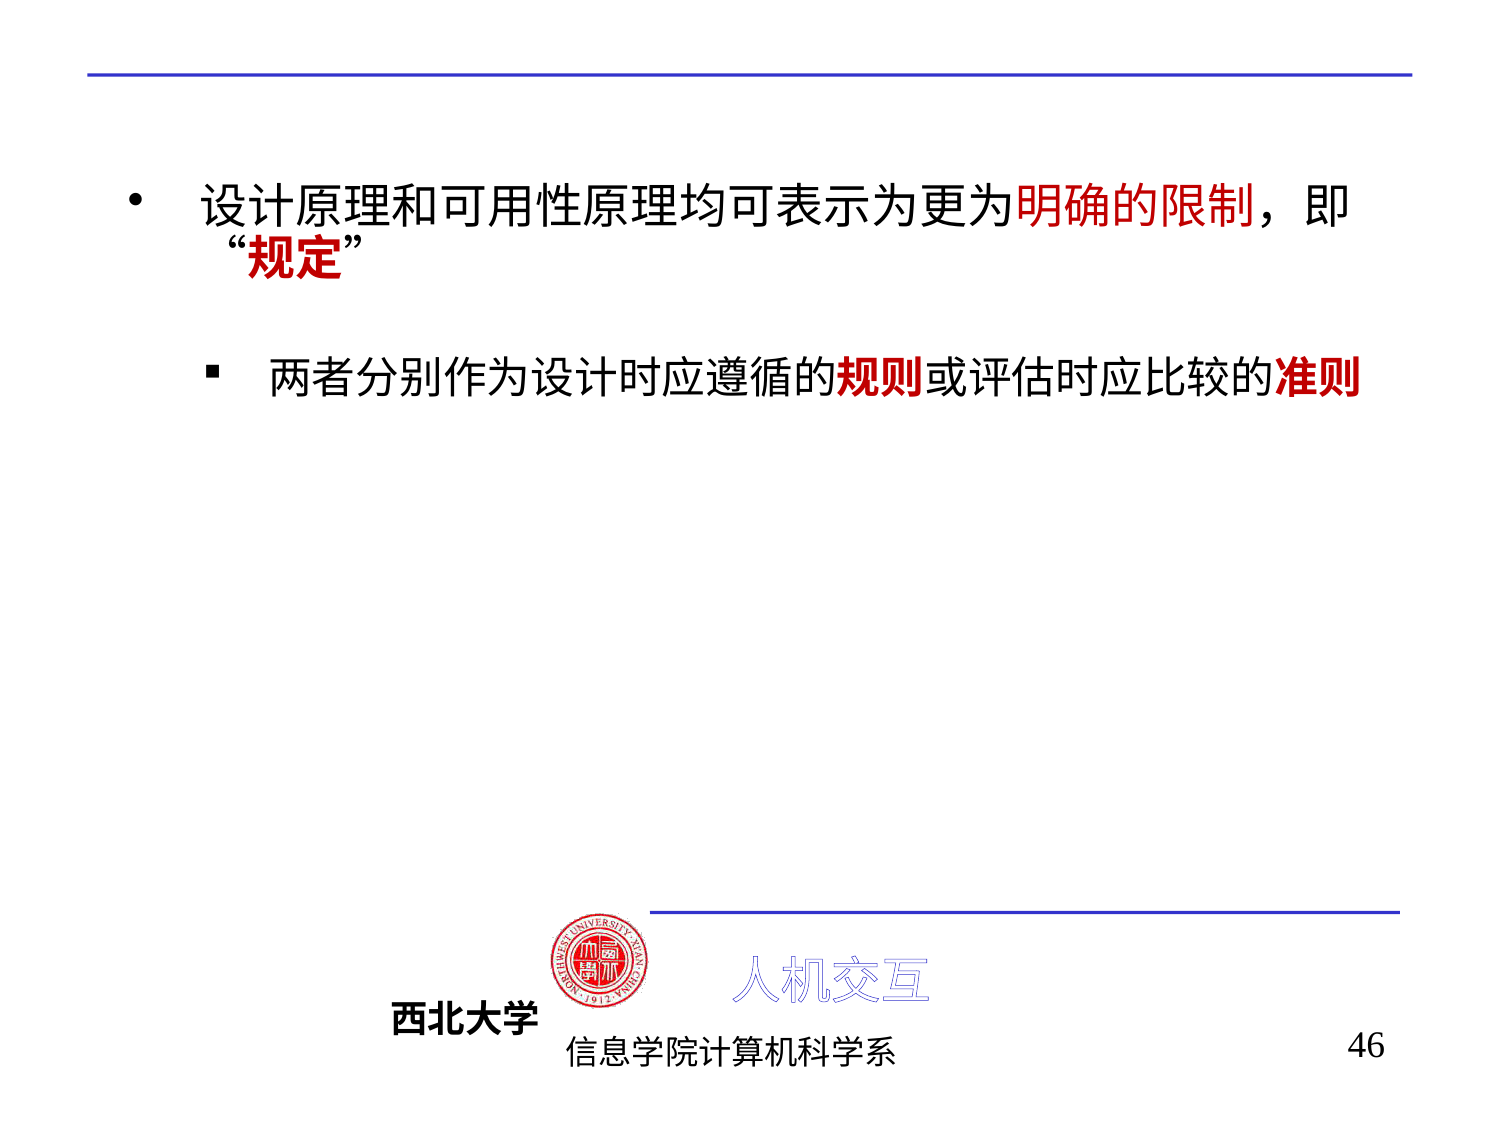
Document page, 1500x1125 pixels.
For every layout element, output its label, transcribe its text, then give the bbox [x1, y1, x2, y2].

slide_number 46 [1087, 1012, 1401, 1088]
list 设计原理和可用性原理均可表示为更为明确的限制，即“规定” 两者分别作为设计时应遵循的规则或评估时应比较的准则 [112, 174, 1388, 900]
